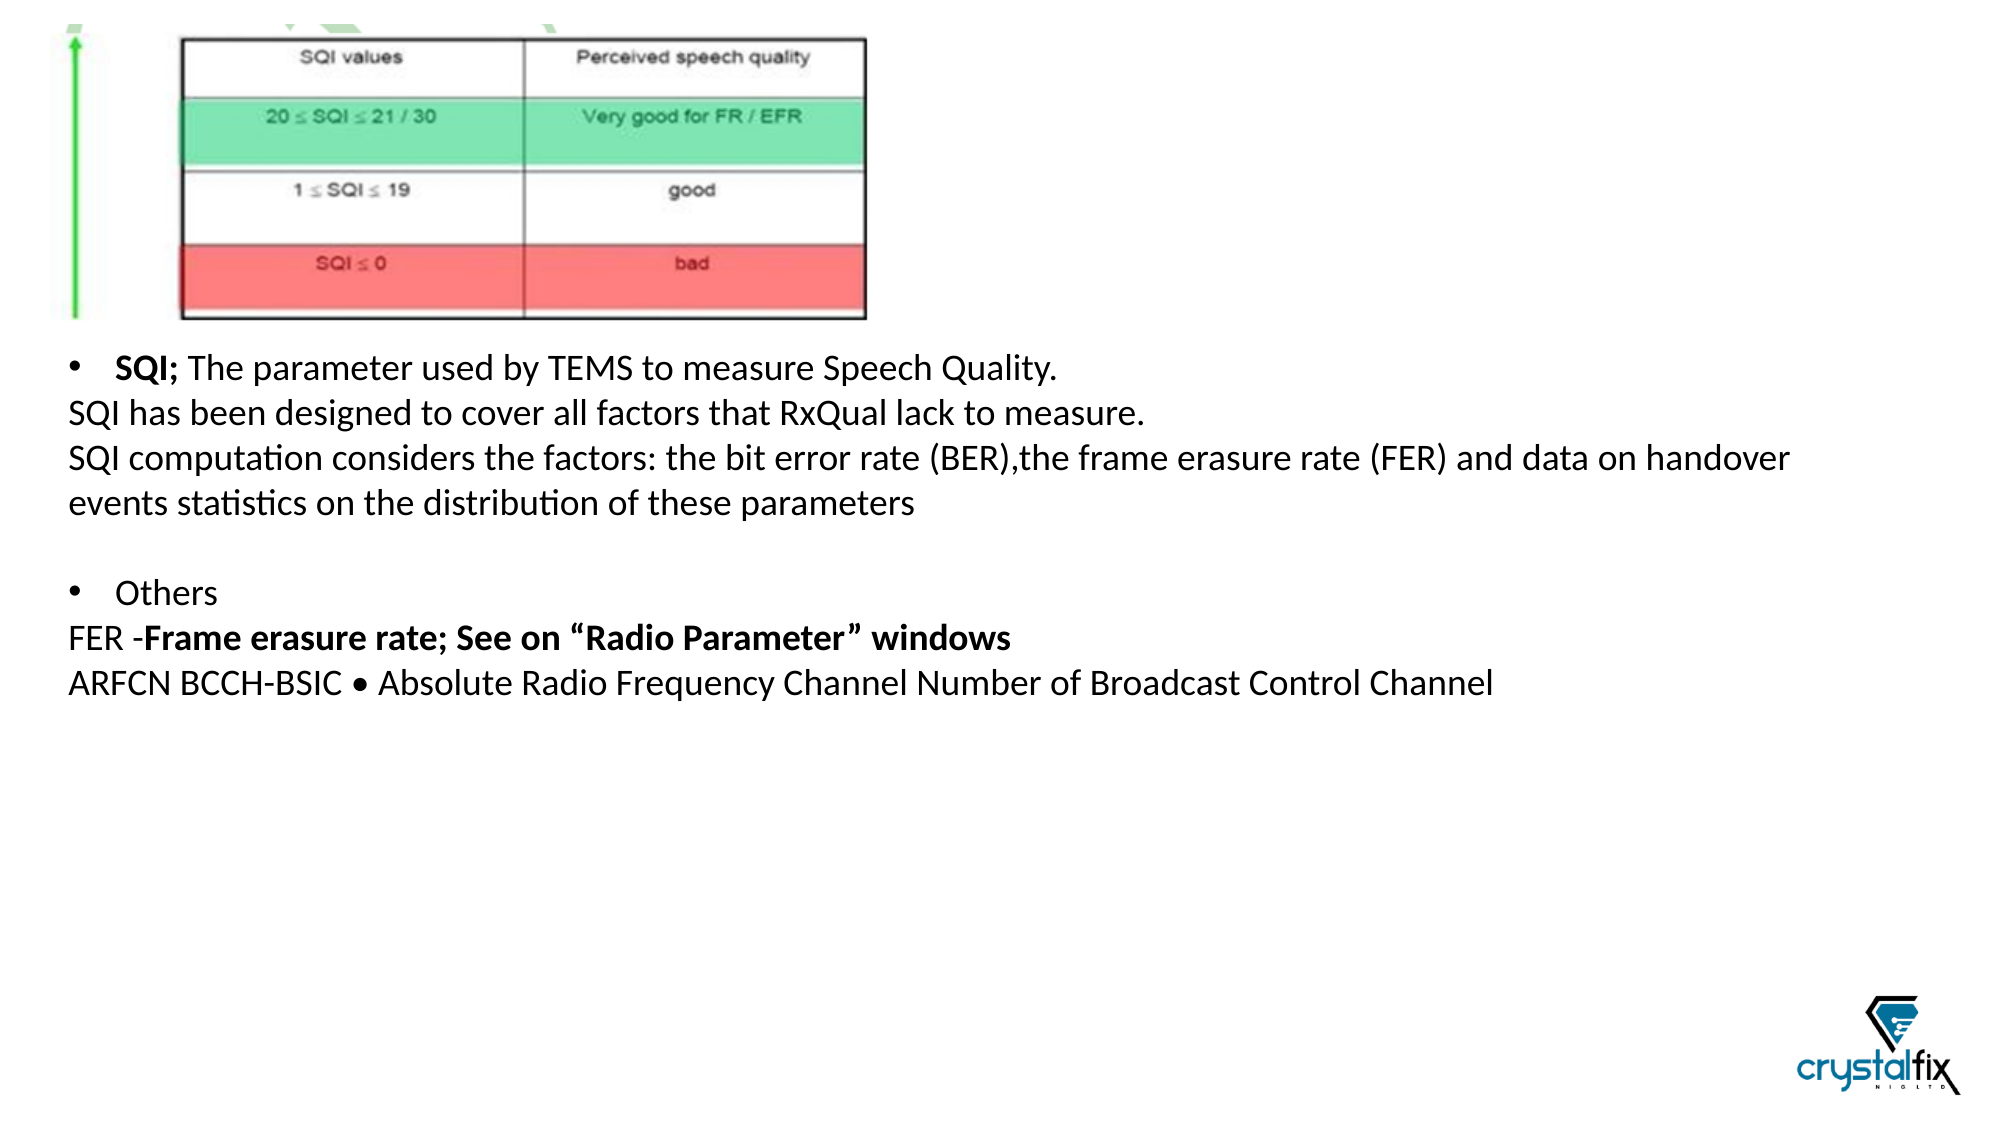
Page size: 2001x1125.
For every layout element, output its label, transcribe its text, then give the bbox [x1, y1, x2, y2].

picture [1774, 977, 2000, 1113]
picture [49, 24, 886, 336]
text_box SQI; The parameter used by TEMS to measure Speech Quality. SQI has been designed to cover all factors that RxQual lack to measure. SQI computation considers the factors: the bit error rate (BER),the frame erasure rate (FER) and data on handover events statistics on the distribution of these parameters Others FER -Frame erasure rate; See on “Radio Parameter” windows ARFCN BCCH-BSIC • Absolute Radio Frequency Channel Number of Broadcast Control Channel [53, 20, 1850, 756]
